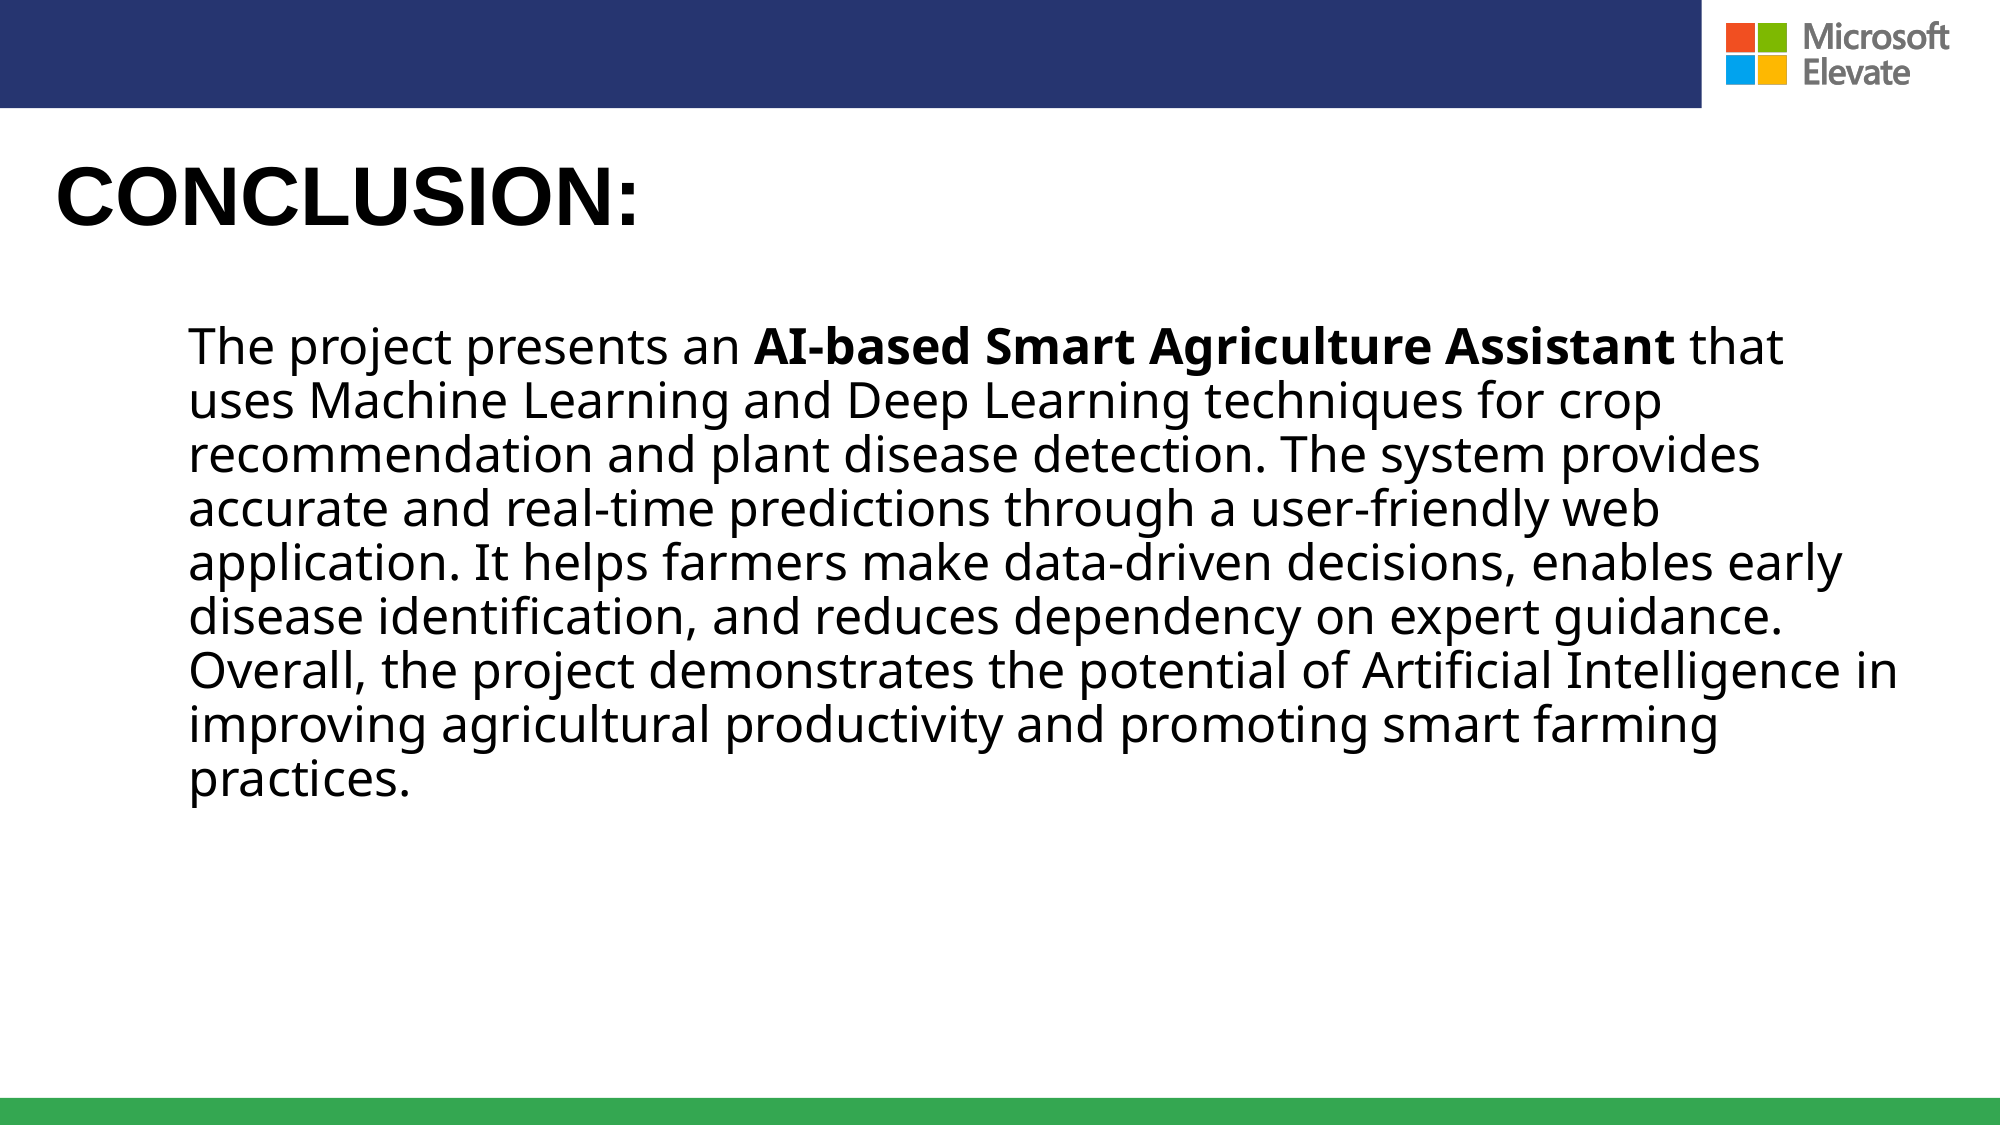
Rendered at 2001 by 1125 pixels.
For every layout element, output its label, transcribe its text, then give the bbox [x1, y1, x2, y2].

title Conclusion: [40, 146, 1766, 364]
picture [1716, 14, 1958, 94]
list The project presents an AI-based Smart Agriculture Assistant that uses Machine Learning and Deep Learning techniques for crop recommendation and plant disease detection. The system provides accurate and real-time predictions through a user-friendly web application. It helps farmers make data-driven decisions, enables early disease identification, and reduces dependency on expert guidance. Overall, the project demonstrates the potential of Artificial Intelligence in improving agricultural productivity and promoting smart farming practices. [173, 314, 1920, 1012]
